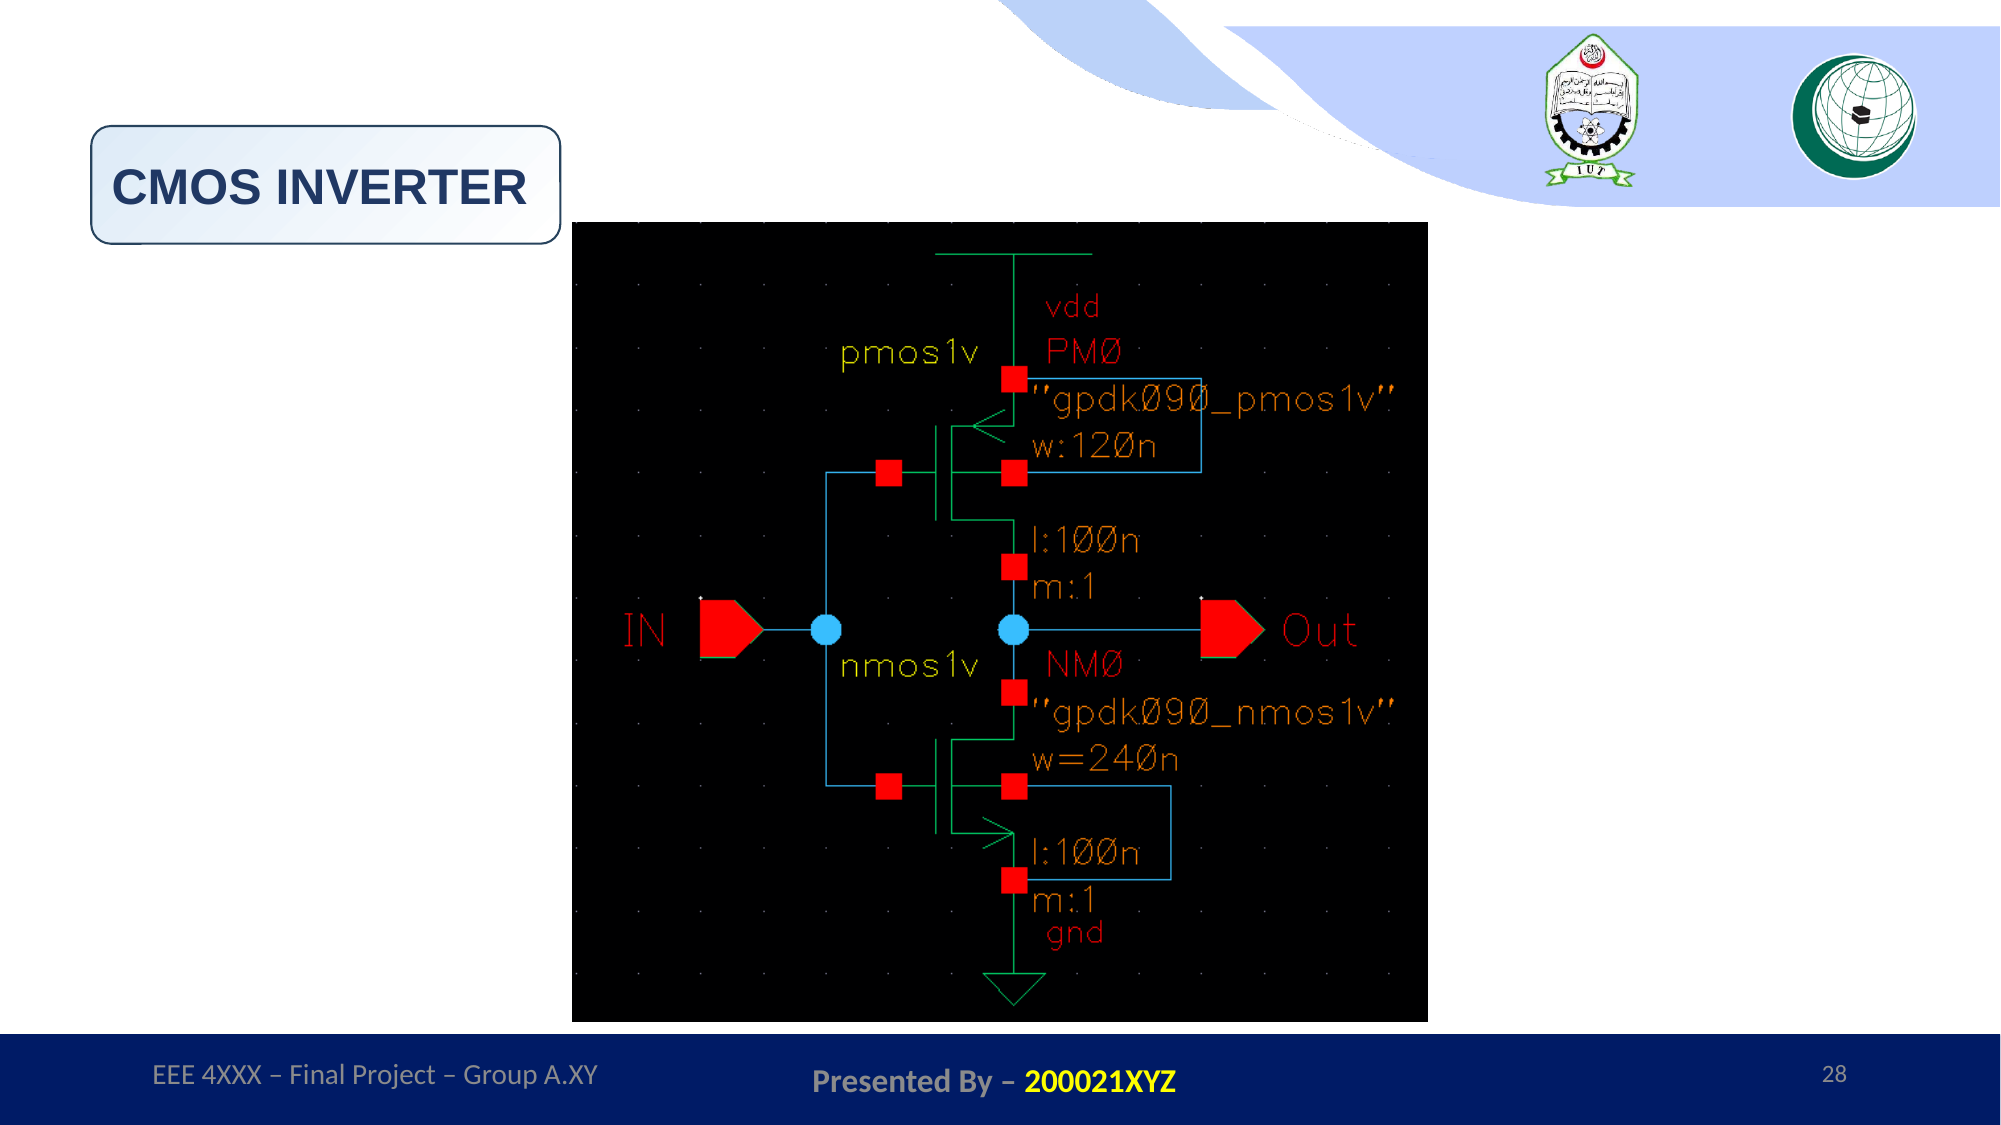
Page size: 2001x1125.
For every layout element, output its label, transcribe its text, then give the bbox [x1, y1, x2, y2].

picture [992, 0, 2000, 218]
slide_number EEE 4XXX – Final Project – Group A.XY [137, 1042, 622, 1103]
text_box CMOS INVERTER [90, 124, 562, 245]
footer Presented By – 200021XYZ [662, 1042, 1338, 1103]
slide_number 28 [1412, 1042, 1863, 1103]
picture [572, 222, 1428, 1022]
